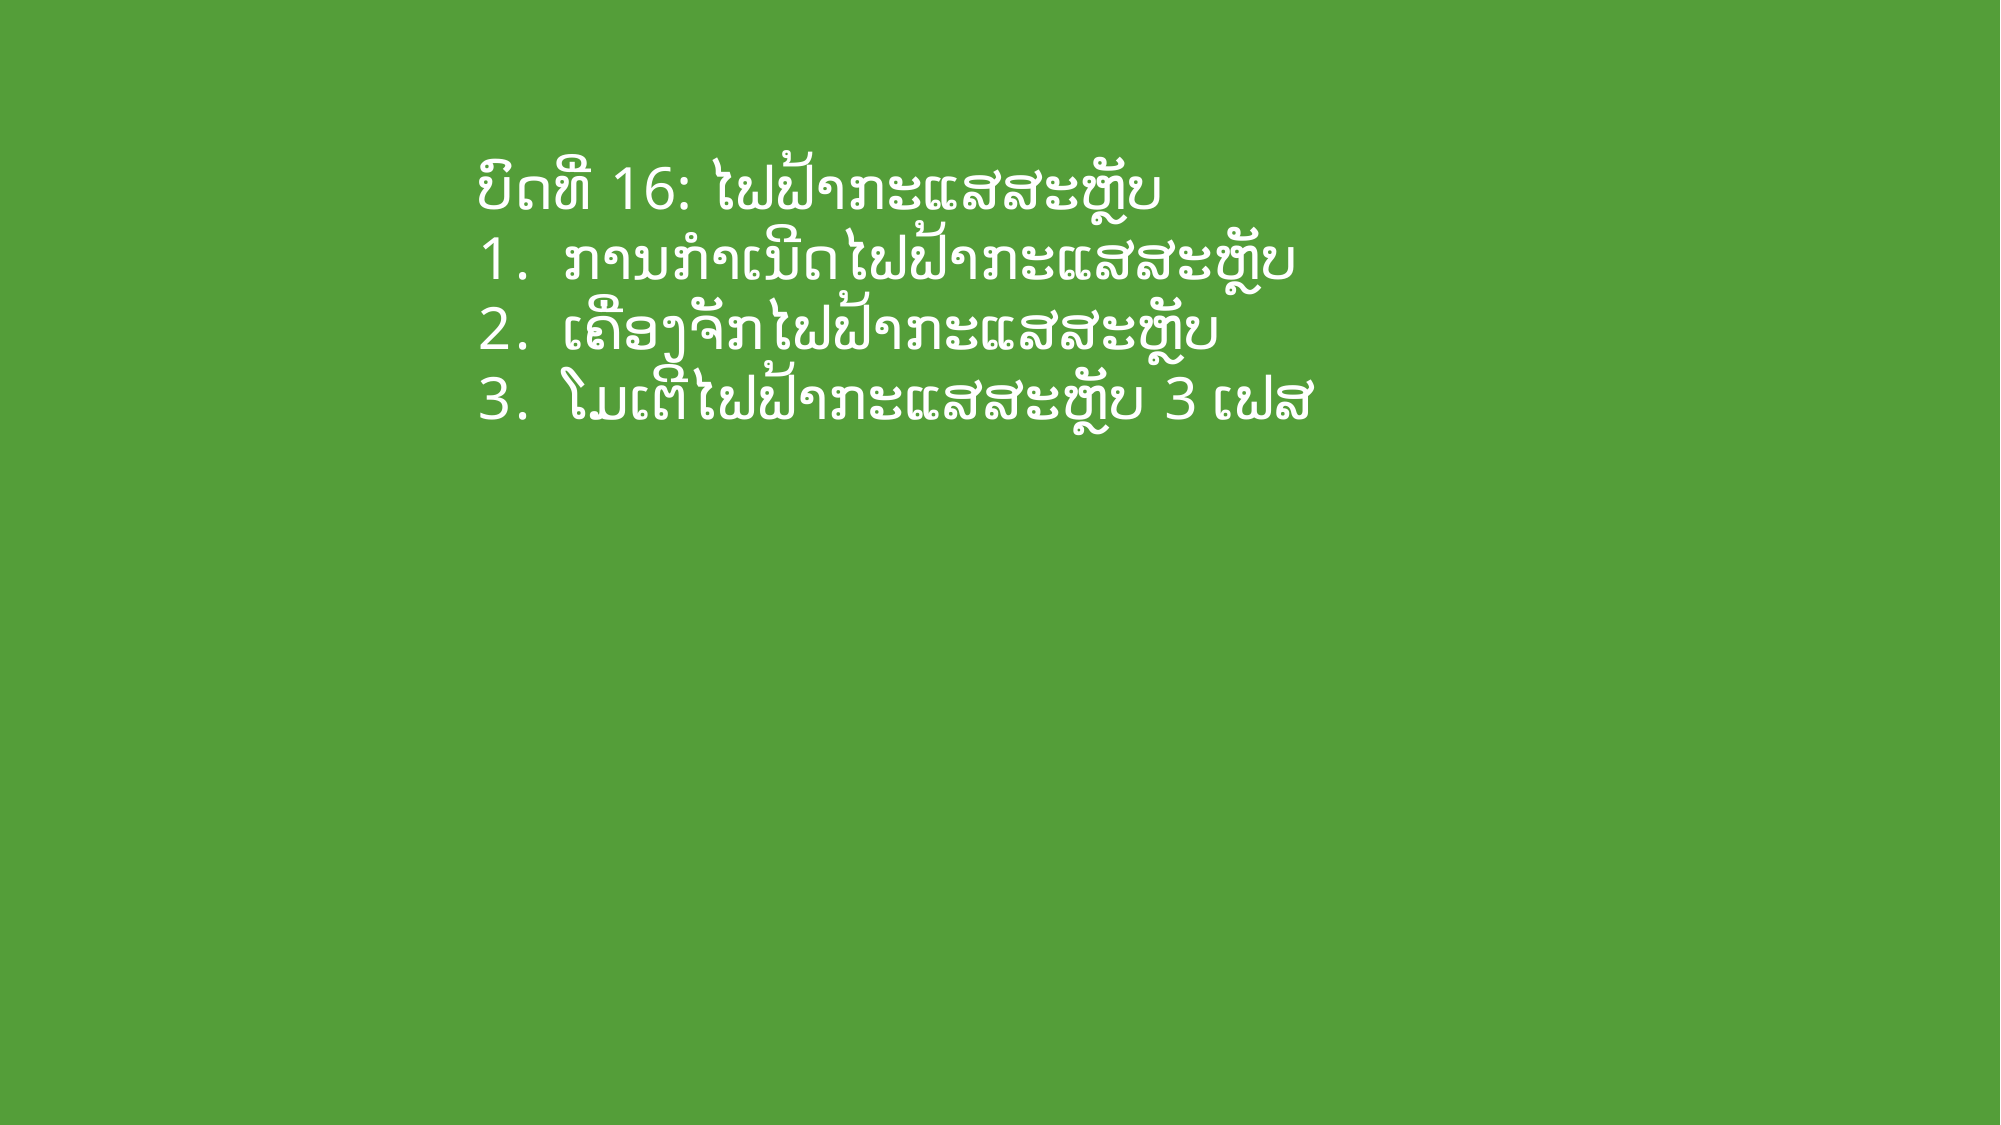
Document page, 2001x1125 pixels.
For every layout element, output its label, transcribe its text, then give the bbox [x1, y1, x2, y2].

text_box ບົດທີ່ 16: ໄຟຟ້າກະແສສະຫຼັບ ການກຳເນີດໄຟຟ້າກະແສສະຫຼັບ ເຄື່ອງຈັກໄຟຟ້າກະແສສະຫຼັບ ໂມເຕີໄຟຟ້າກະແສສະຫຼັບ 3 ເຟສ [463, 143, 1331, 439]
